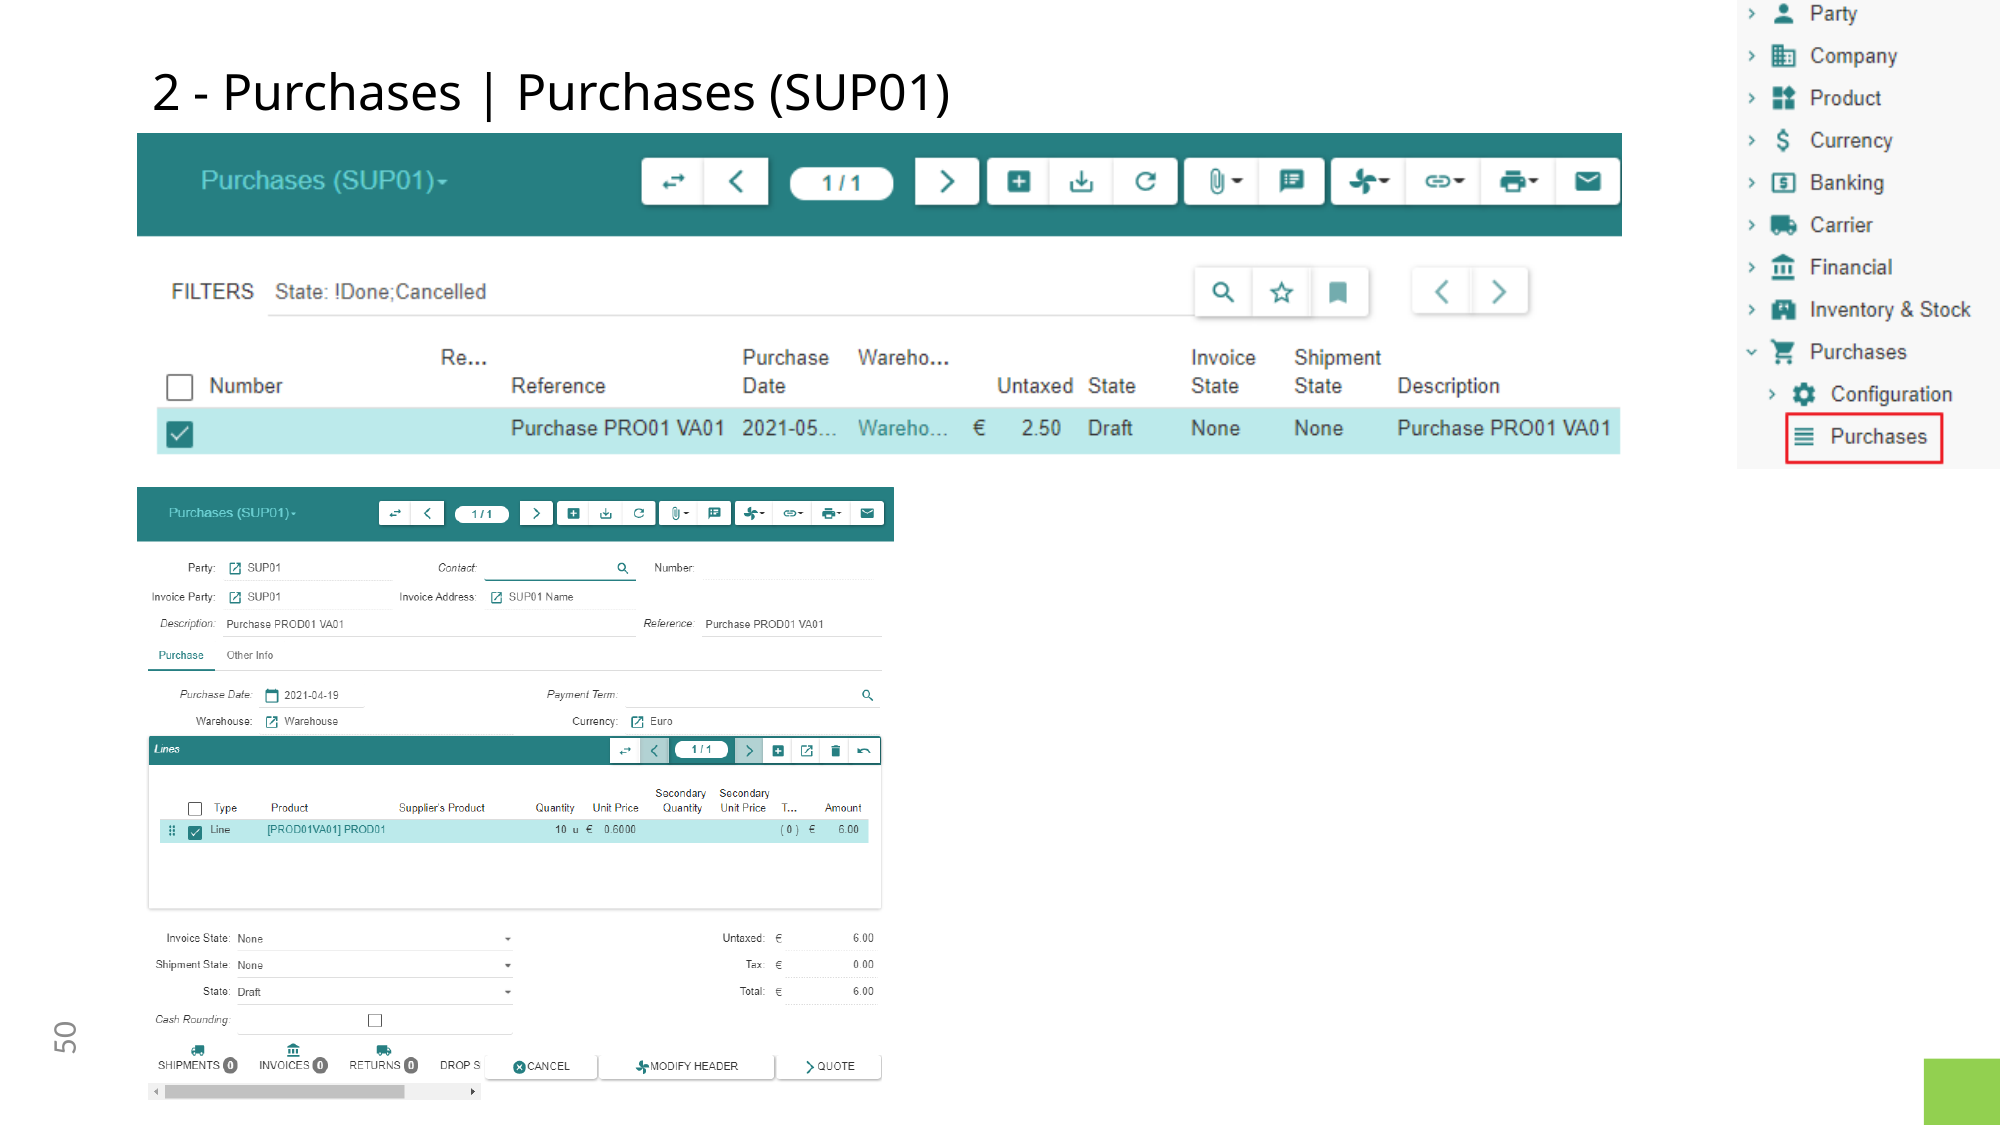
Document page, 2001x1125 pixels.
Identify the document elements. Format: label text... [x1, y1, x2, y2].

picture [137, 133, 1622, 456]
text_box [1923, 1058, 2000, 1125]
picture [1737, 0, 2000, 469]
slide_number 50 [32, 969, 93, 1108]
title 2 - Purchases | Purchases (SUP01) [137, 59, 1737, 136]
picture [137, 487, 894, 1111]
